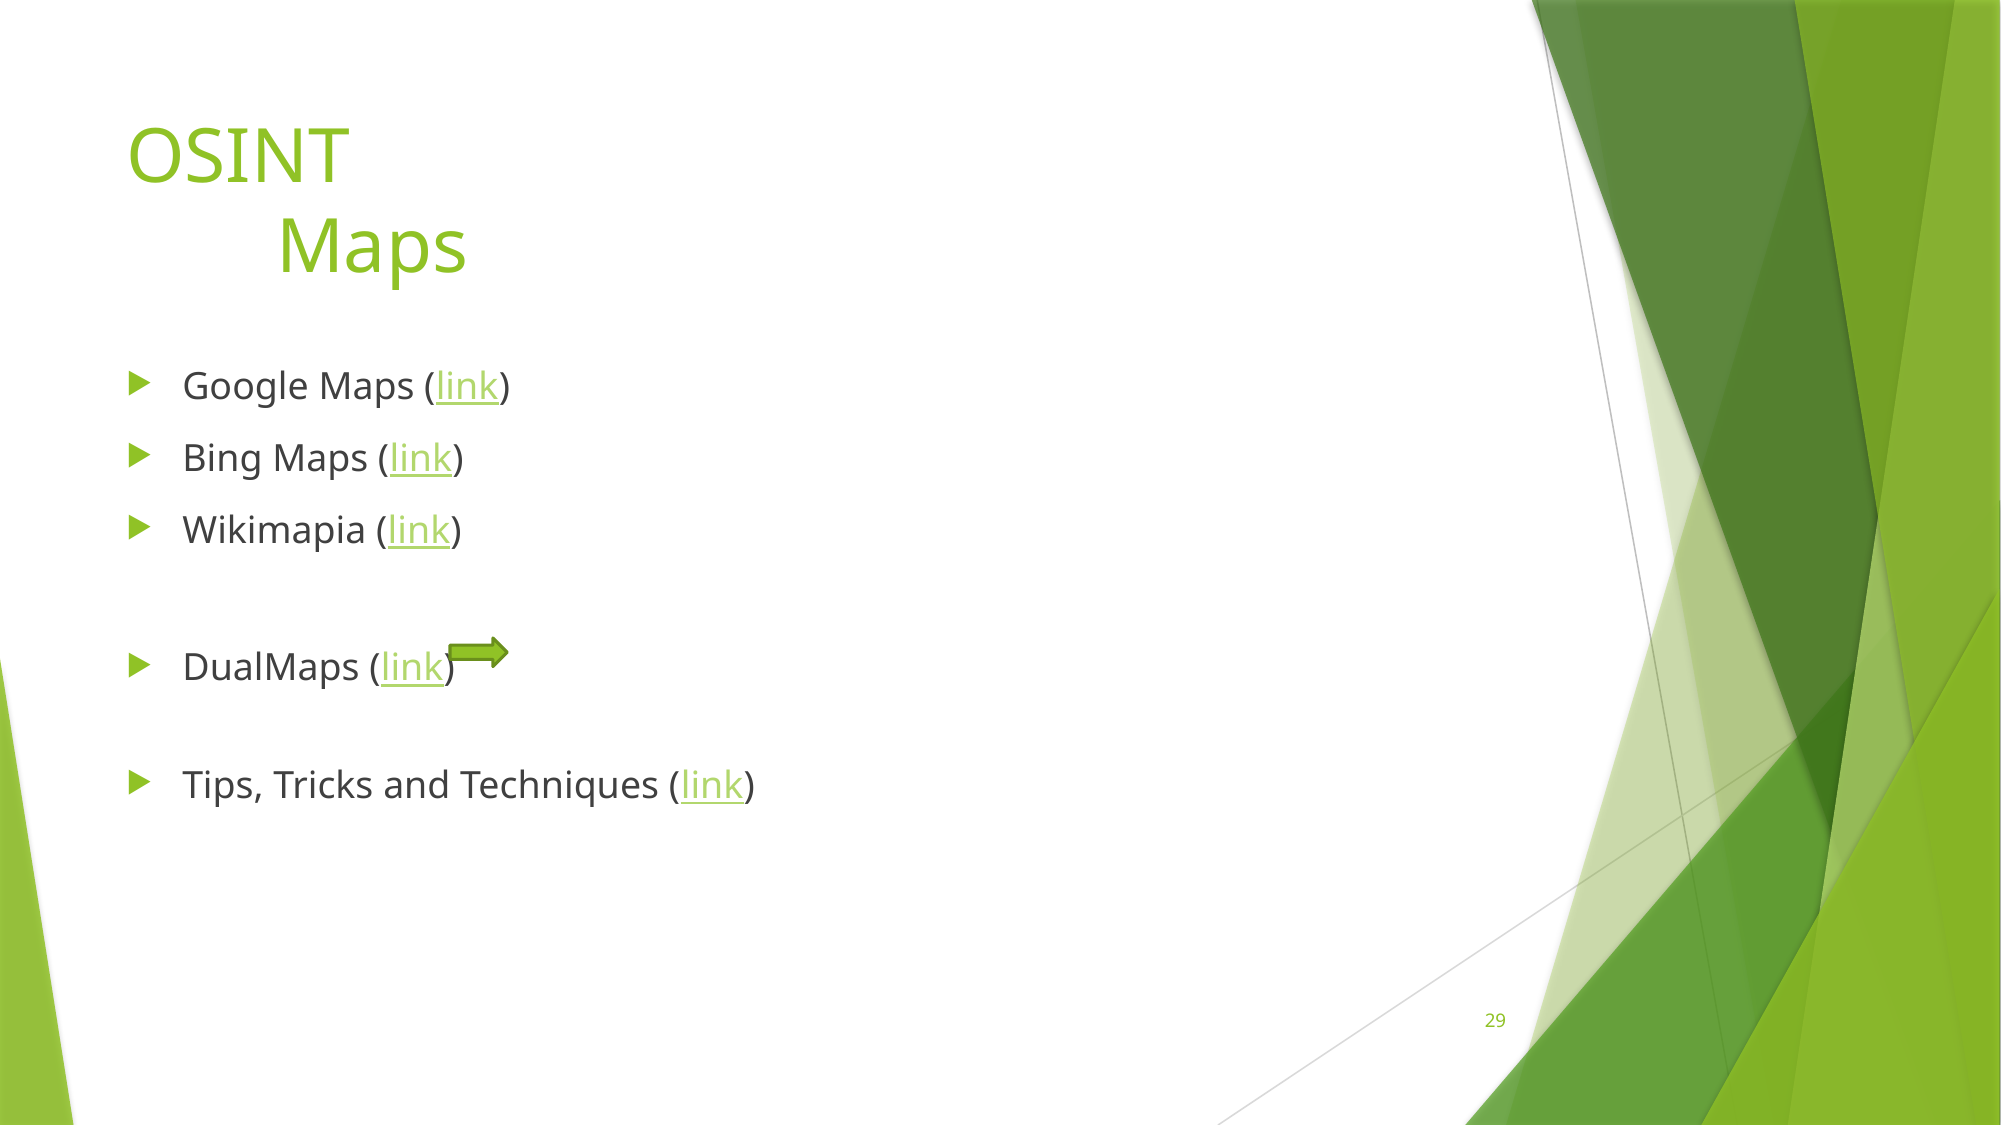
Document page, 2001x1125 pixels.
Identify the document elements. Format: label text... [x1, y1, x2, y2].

text_box [448, 636, 509, 668]
title OSINT Maps [111, 99, 1522, 317]
slide_number 29 [1409, 991, 1522, 1051]
list Google Maps (link) Bing Maps (link) Wikimapia (link) DualMaps (link) Tips, Tricks and Techniques (link) [111, 354, 1522, 992]
